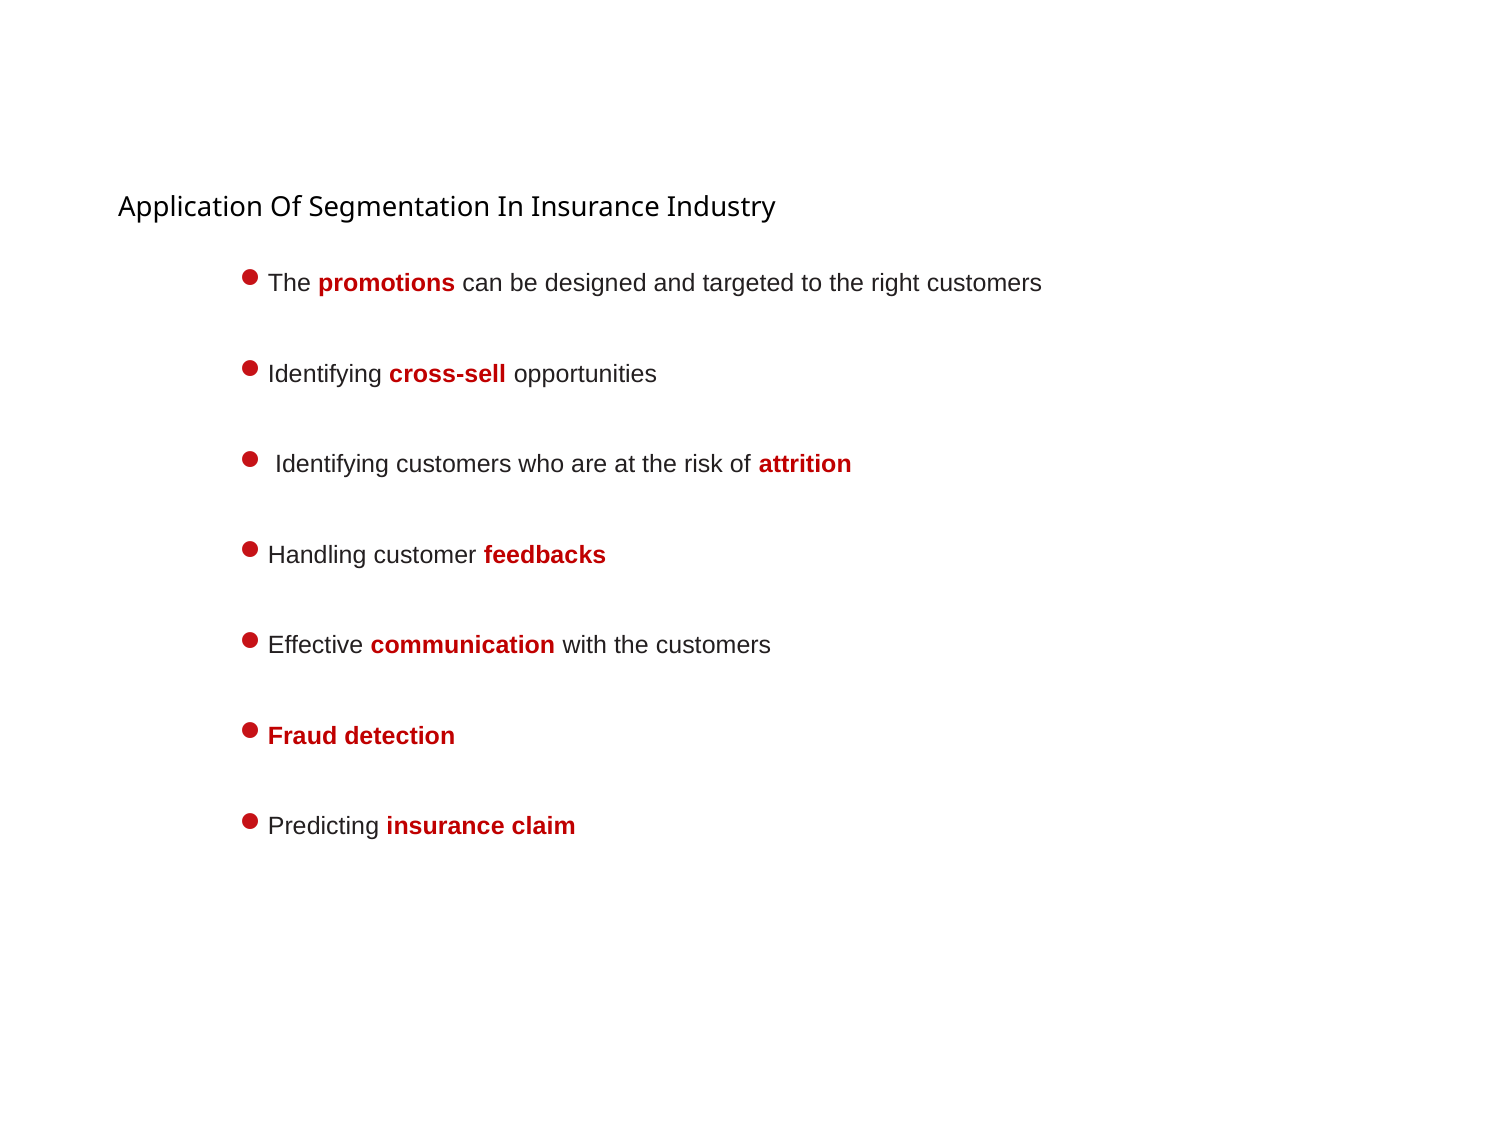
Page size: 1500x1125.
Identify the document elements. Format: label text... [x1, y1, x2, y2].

text_box The promotions can be designed and targeted to the right customers Identifying cross-sell opportunities Identifying customers who are at the risk of attrition Handling customer feedbacks Effective communication with the customers Fraud detection Predicting insurance claim [225, 253, 1266, 1075]
title Application Of Segmentation In Insurance Industry [103, 185, 1397, 231]
